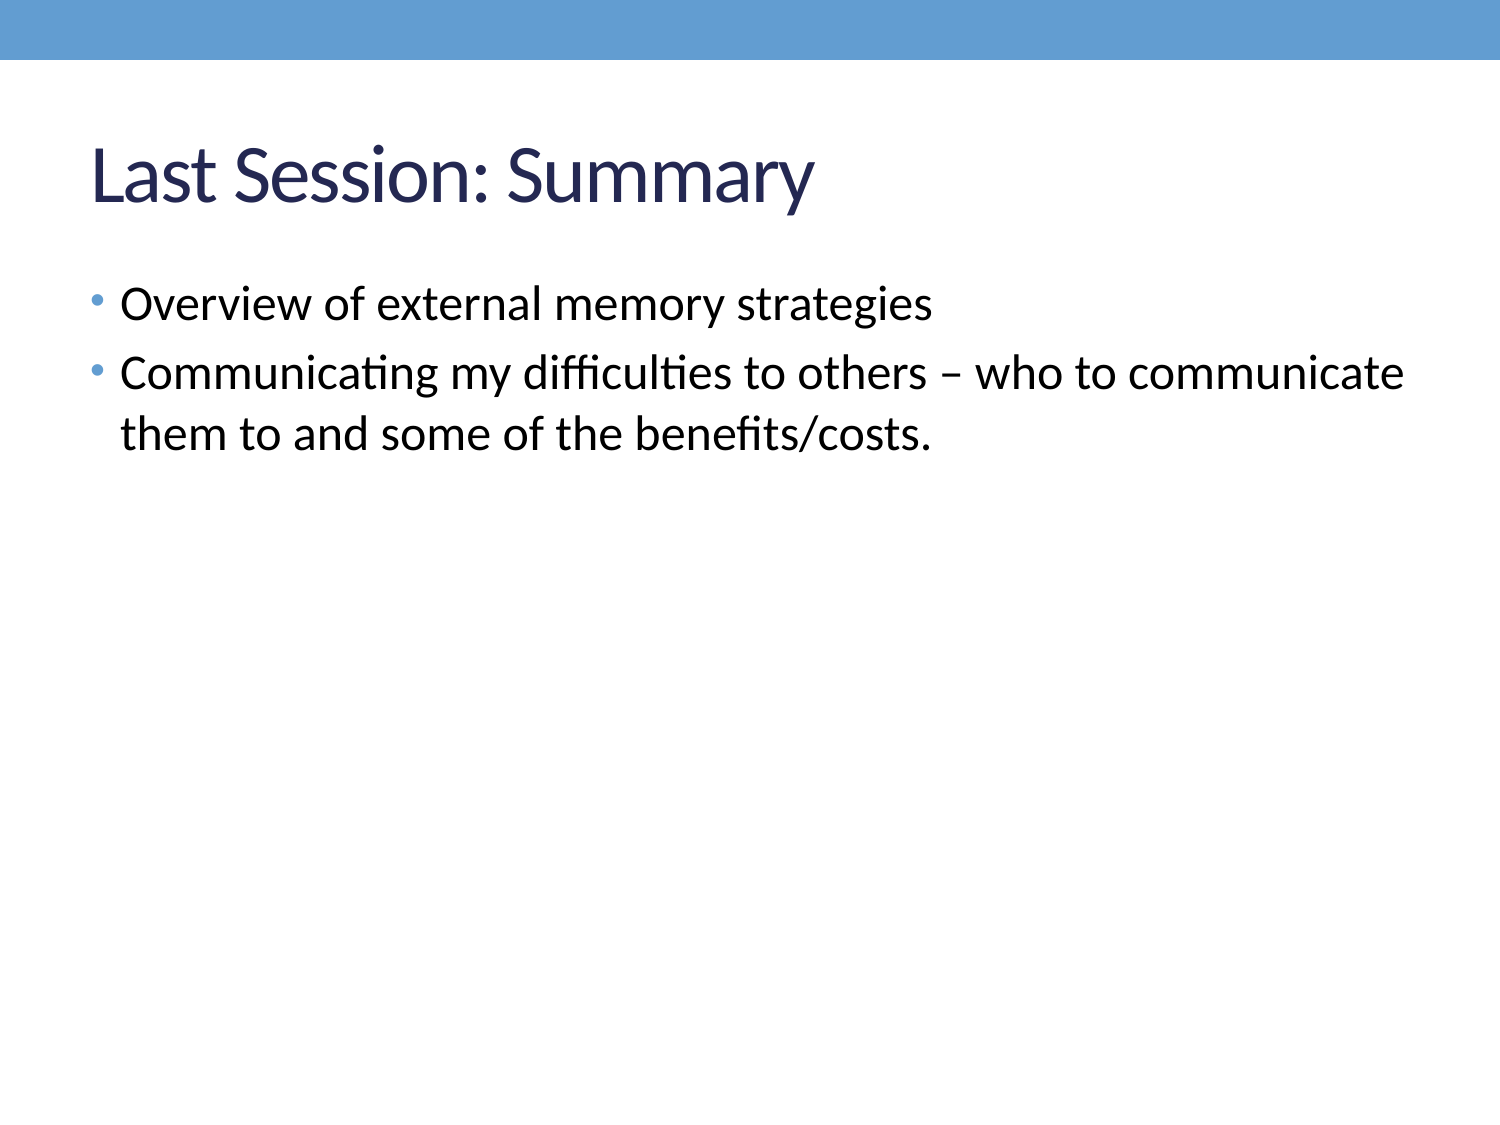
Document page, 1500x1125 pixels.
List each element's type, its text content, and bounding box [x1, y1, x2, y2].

list Overview of external memory strategies Communicating my difficulties to others – who to communicate them to and some of the benefits/costs. [75, 262, 1425, 1063]
title Last Session: Summary [75, 87, 1425, 250]
